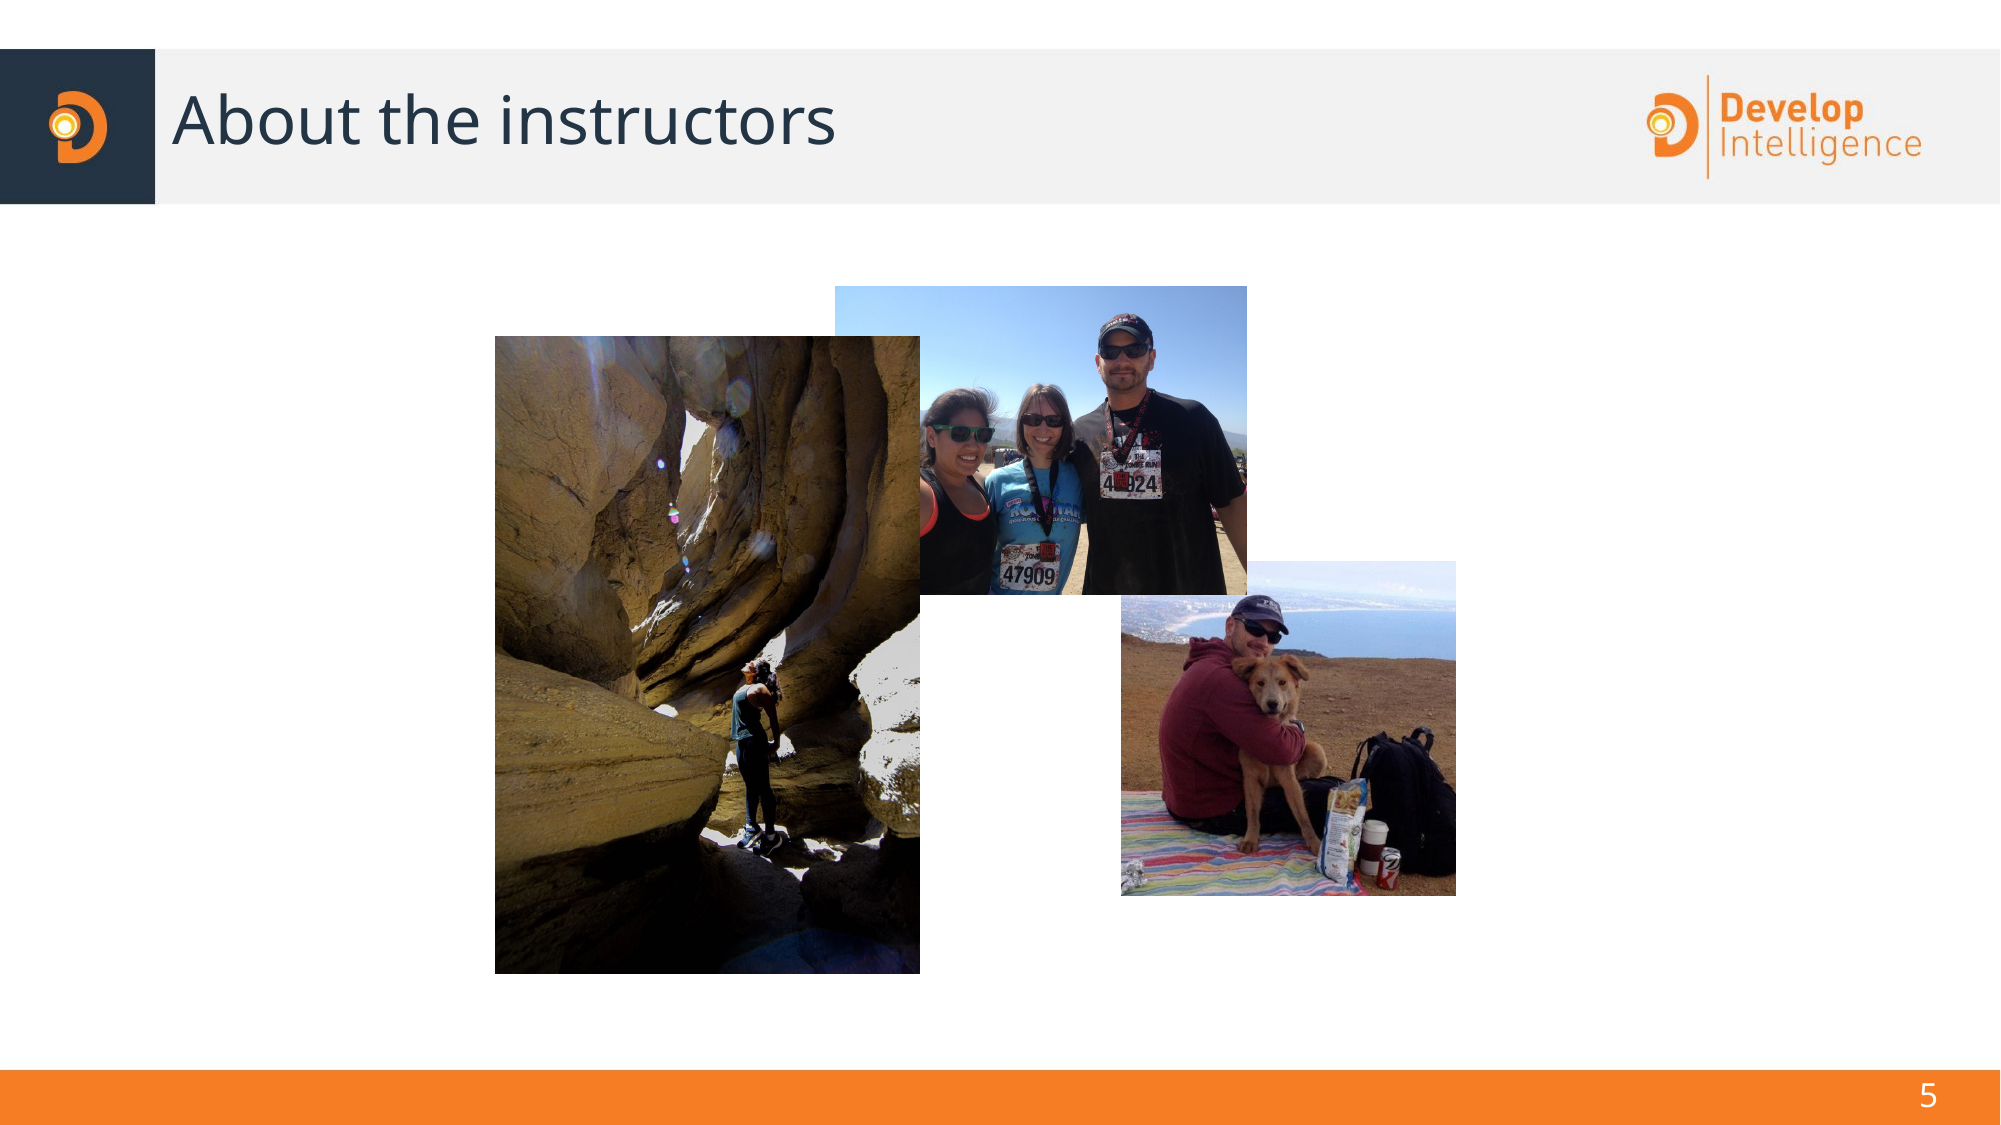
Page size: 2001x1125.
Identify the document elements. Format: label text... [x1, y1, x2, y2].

picture [0, 0, 2001, 1125]
slide_number 5 [1860, 1072, 1998, 1122]
title About the instructors [157, 48, 2000, 197]
